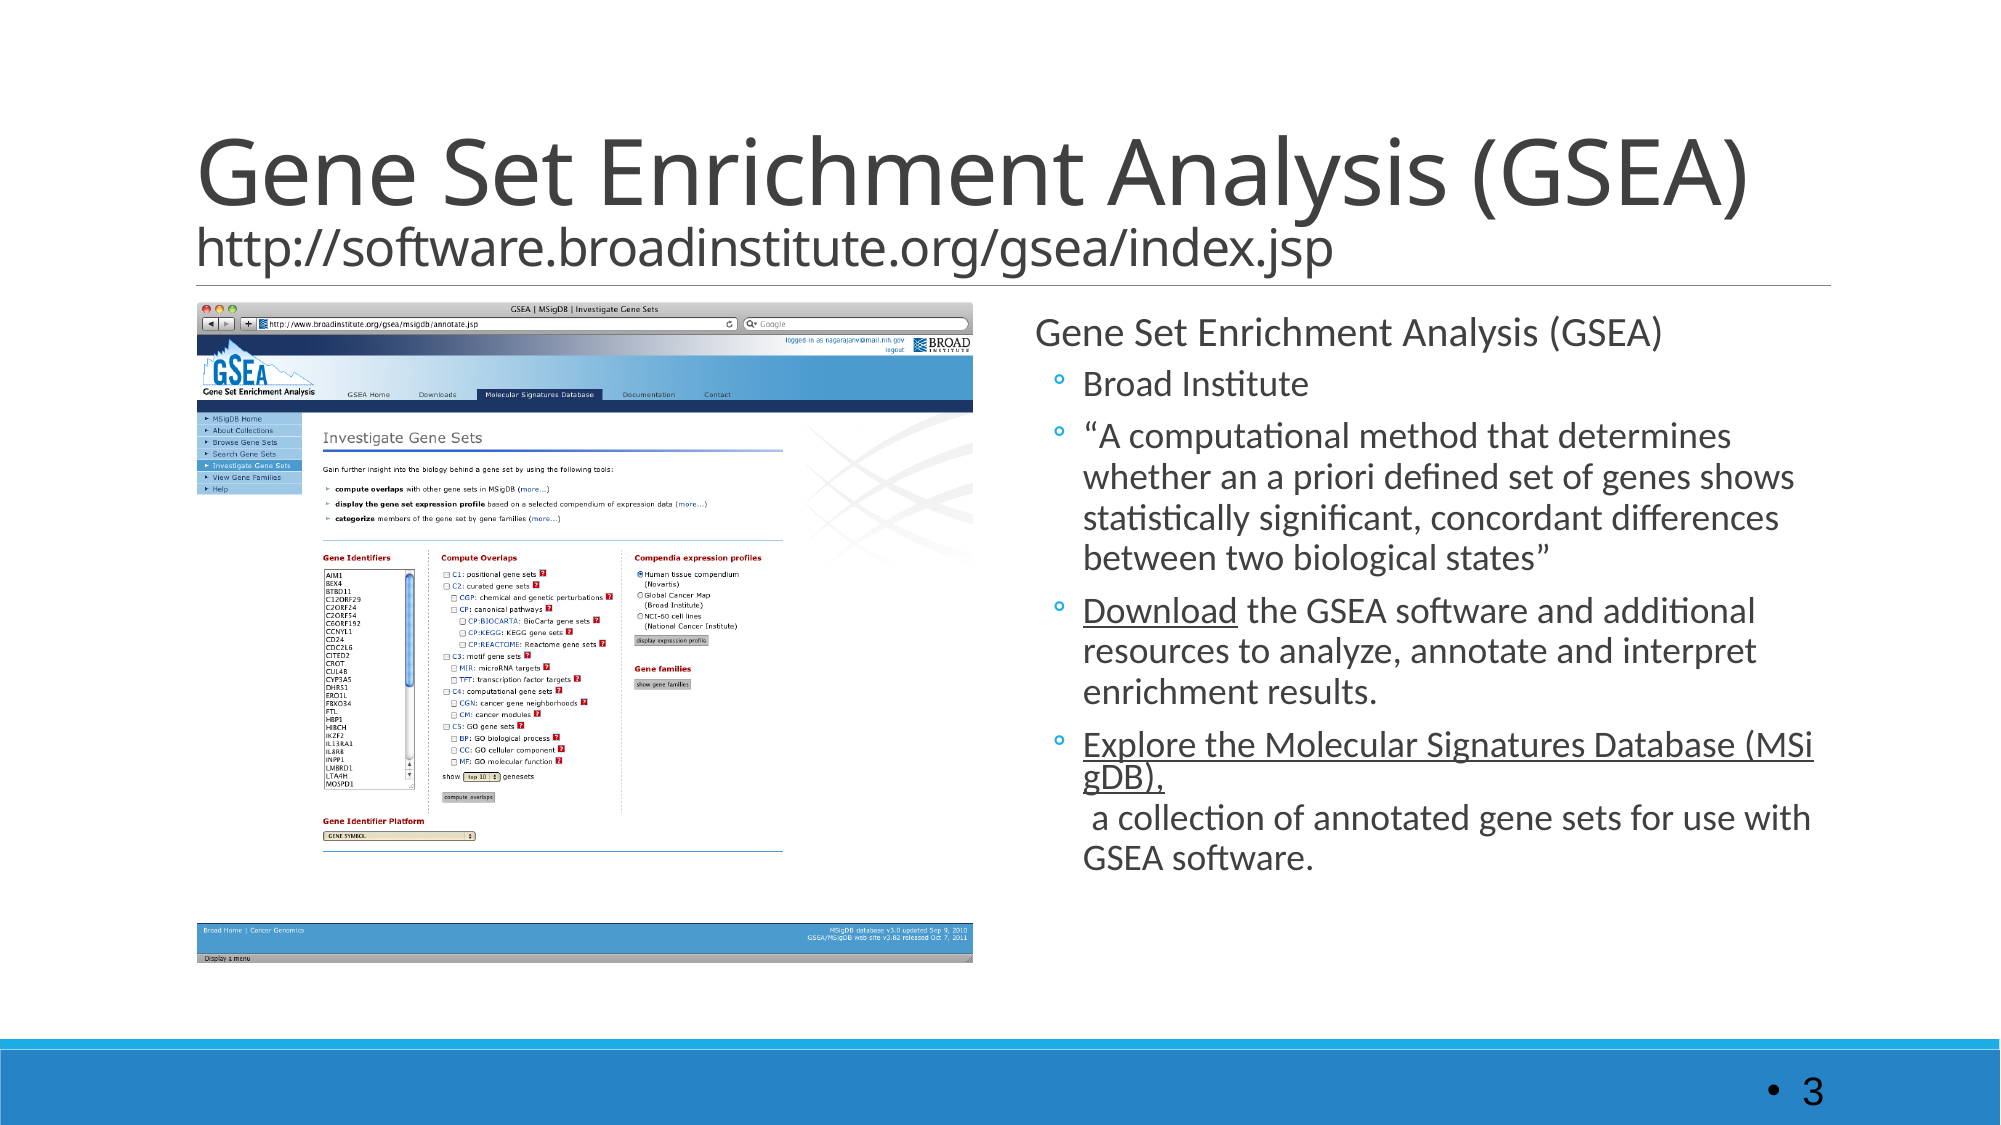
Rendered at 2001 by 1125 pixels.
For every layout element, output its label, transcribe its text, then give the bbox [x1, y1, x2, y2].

slide_number 3 [1624, 1059, 1840, 1120]
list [196, 302, 974, 964]
list Gene Set Enrichment Analysis (GSEA) Broad Institute “A computational method that determines whether an a priori defined set of genes shows statistically significant, concordant differences between two biological states” Download the GSEA software and additional resources to analyze, annotate and interpret enrichment results. Explore the Molecular Signatures Database (MSigDB), a collection of annotated gene sets for use with GSEA software. [1020, 302, 1830, 963]
title Gene Set Enrichment Analysis (GSEA) http://software.broadinstitute.org/gsea/index.jsp [180, 47, 1830, 285]
